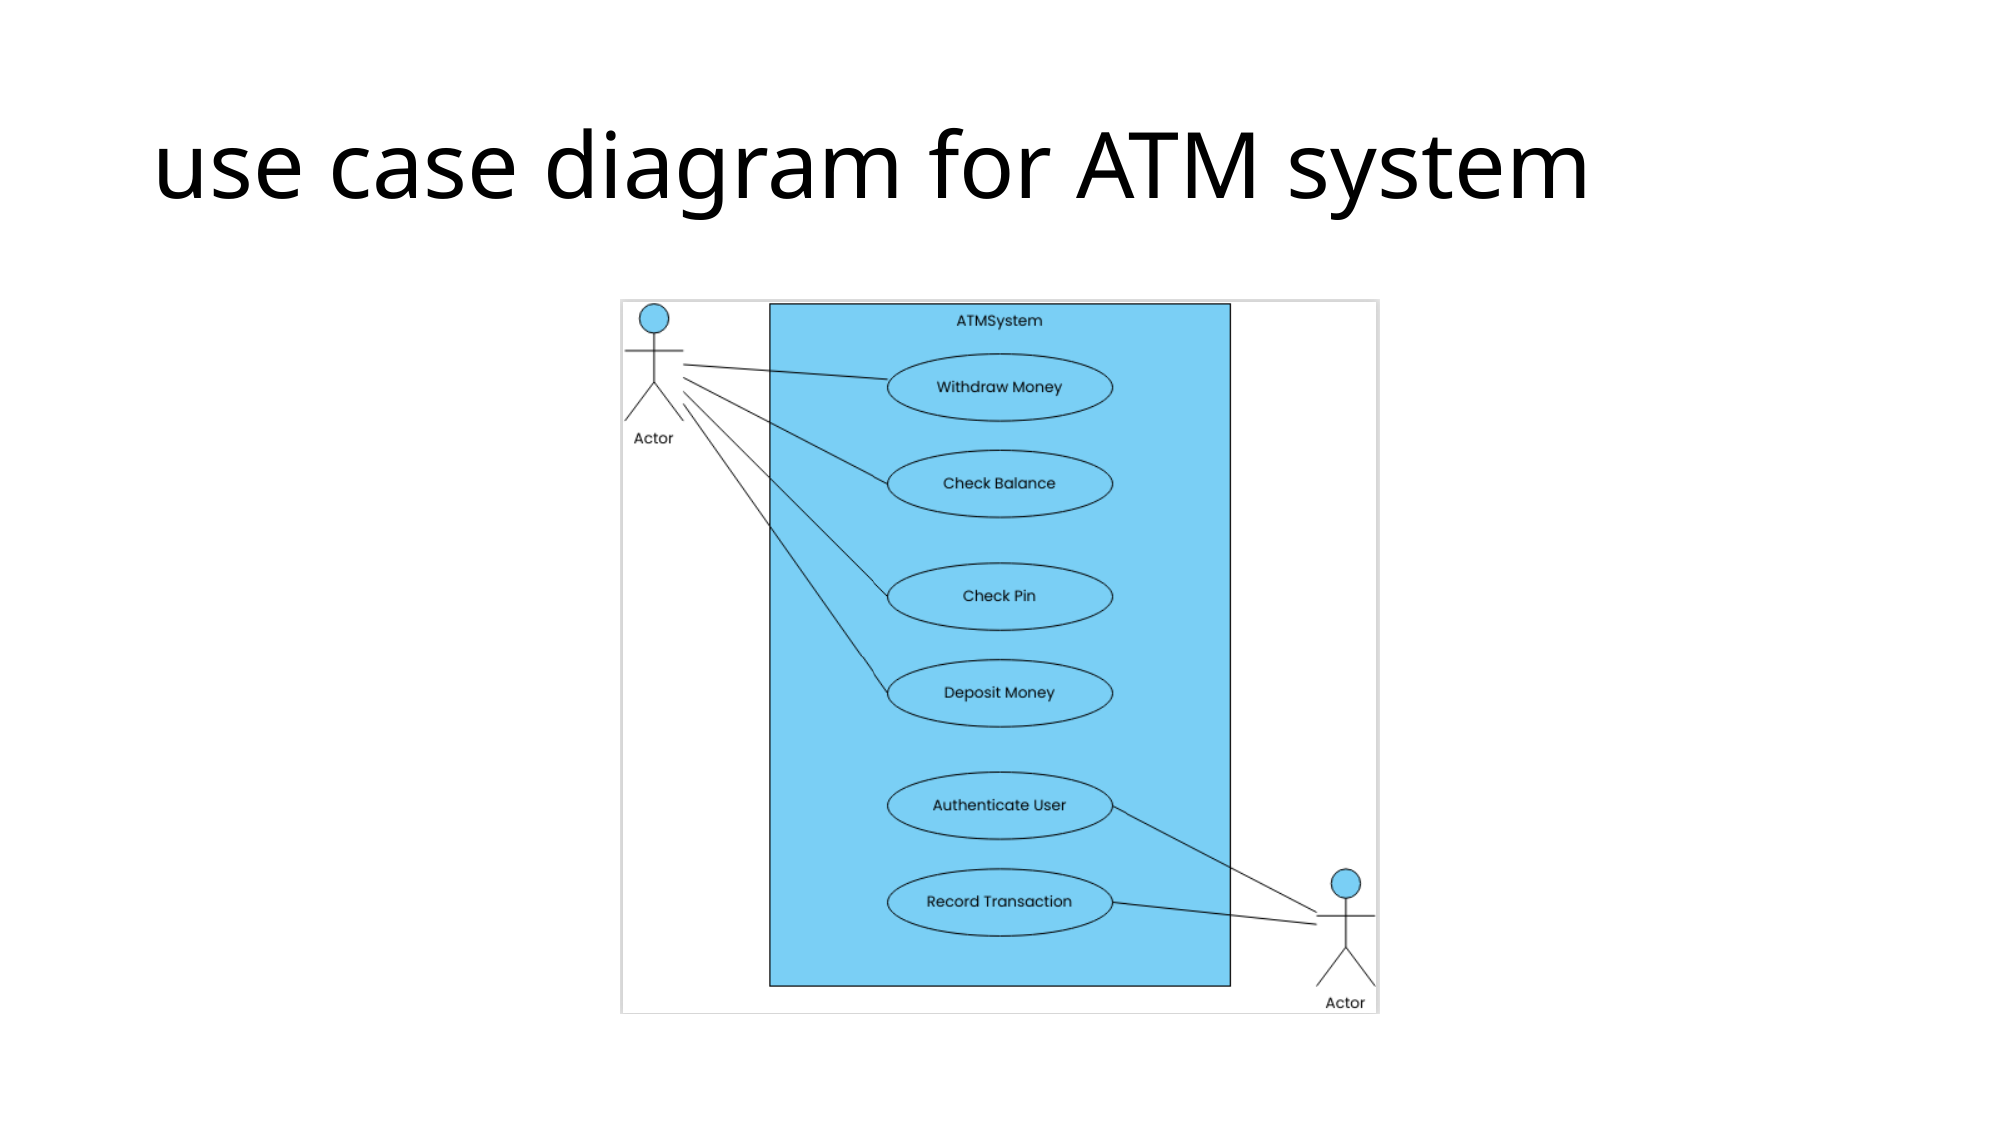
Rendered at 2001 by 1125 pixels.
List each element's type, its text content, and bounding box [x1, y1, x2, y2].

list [620, 299, 1380, 1014]
title use case diagram for ATM system [137, 59, 1863, 278]
